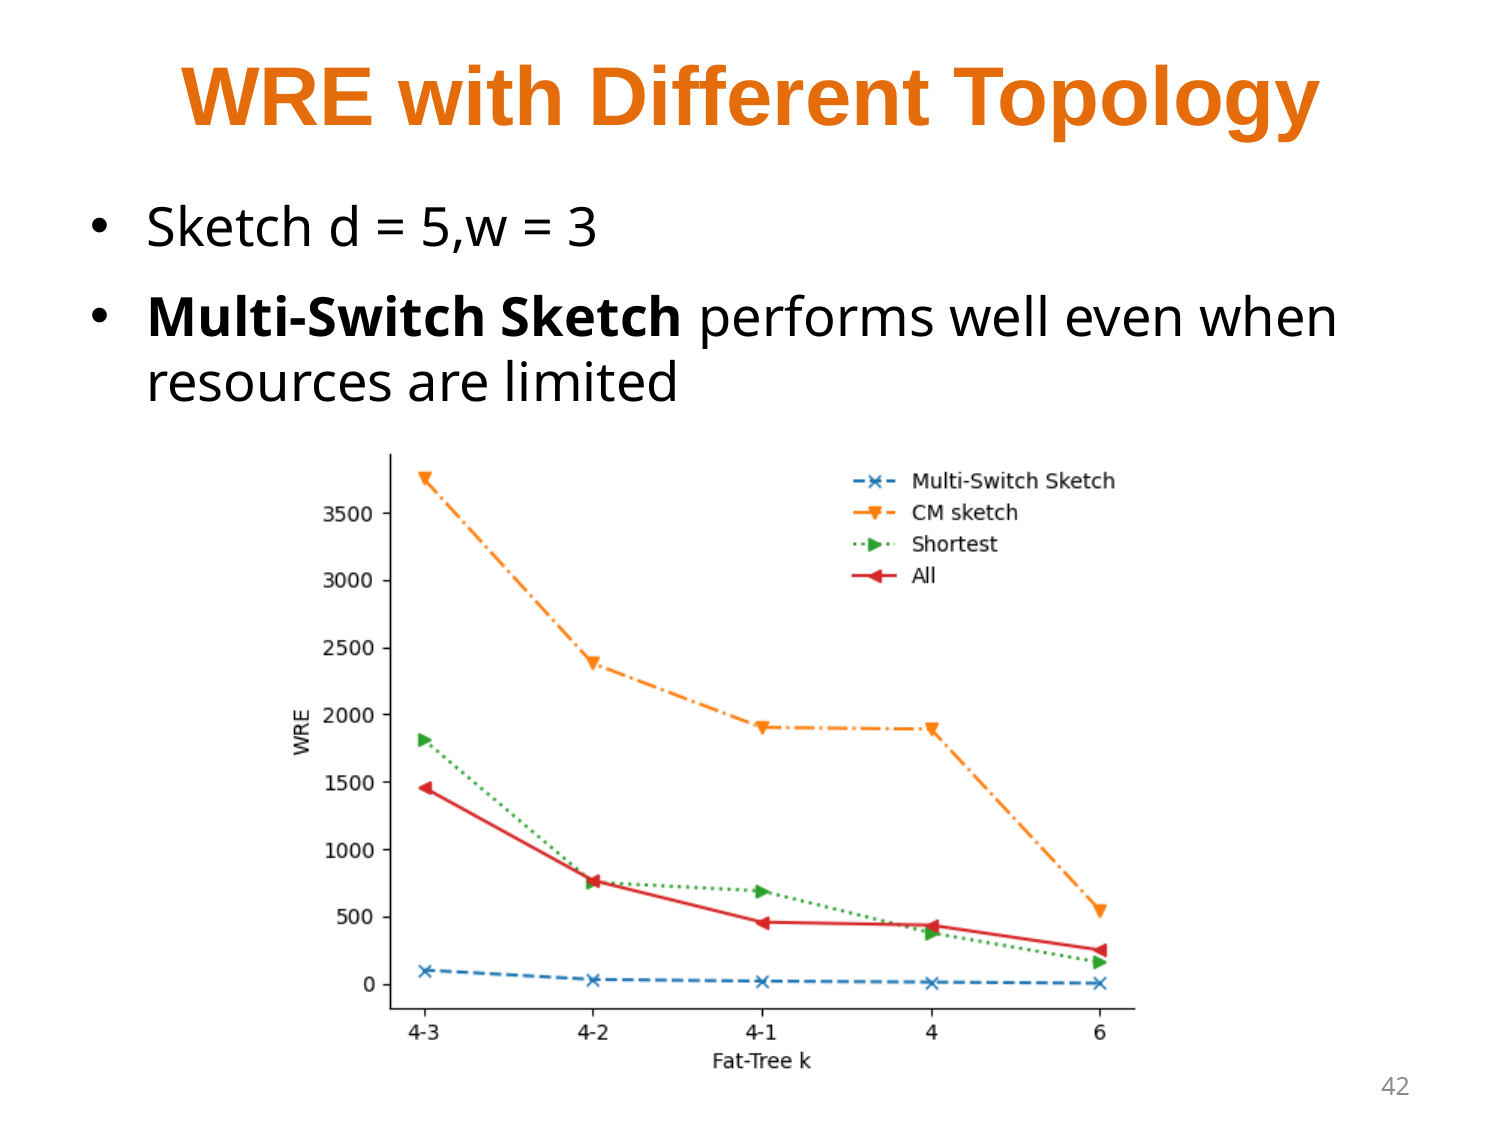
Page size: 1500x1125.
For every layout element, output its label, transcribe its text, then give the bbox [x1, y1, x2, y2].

title WRE with Different Topology [3, 0, 1500, 185]
picture [269, 449, 1230, 1088]
list Sketch d = 5,w = 3 Multi-Switch Sketch performs well even when resources are limited [75, 184, 1425, 1059]
slide_number 42 [1074, 1057, 1425, 1118]
